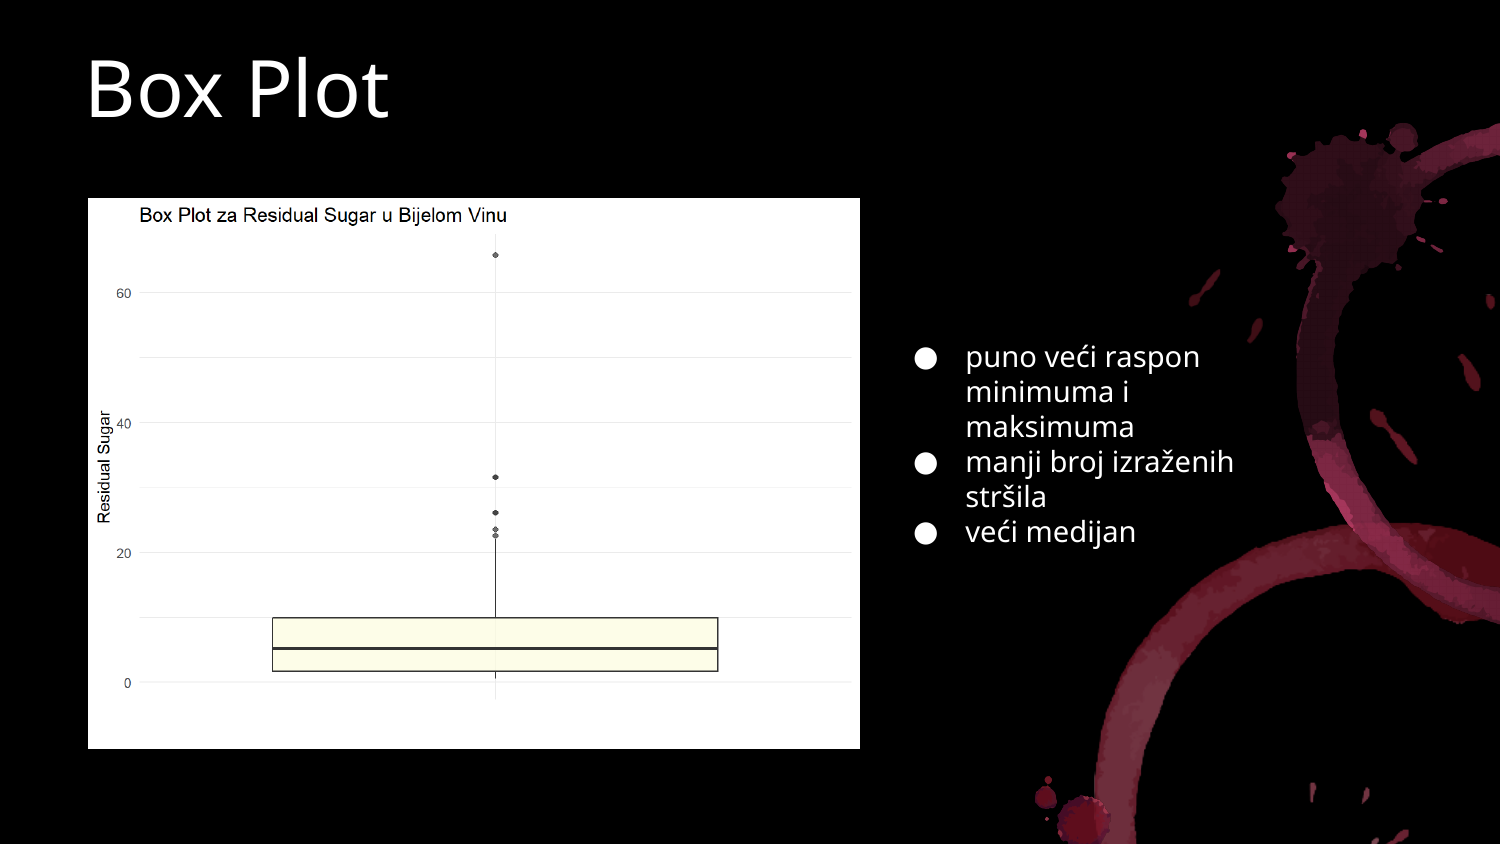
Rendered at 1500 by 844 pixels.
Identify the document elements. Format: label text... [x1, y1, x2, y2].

subtitle puno veći raspon minimuma i maksimuma manji broj izraženih stršila veći medijan [875, 362, 1306, 563]
title Box Plot [69, 23, 644, 154]
picture [88, 197, 860, 750]
picture [1035, 116, 1500, 844]
